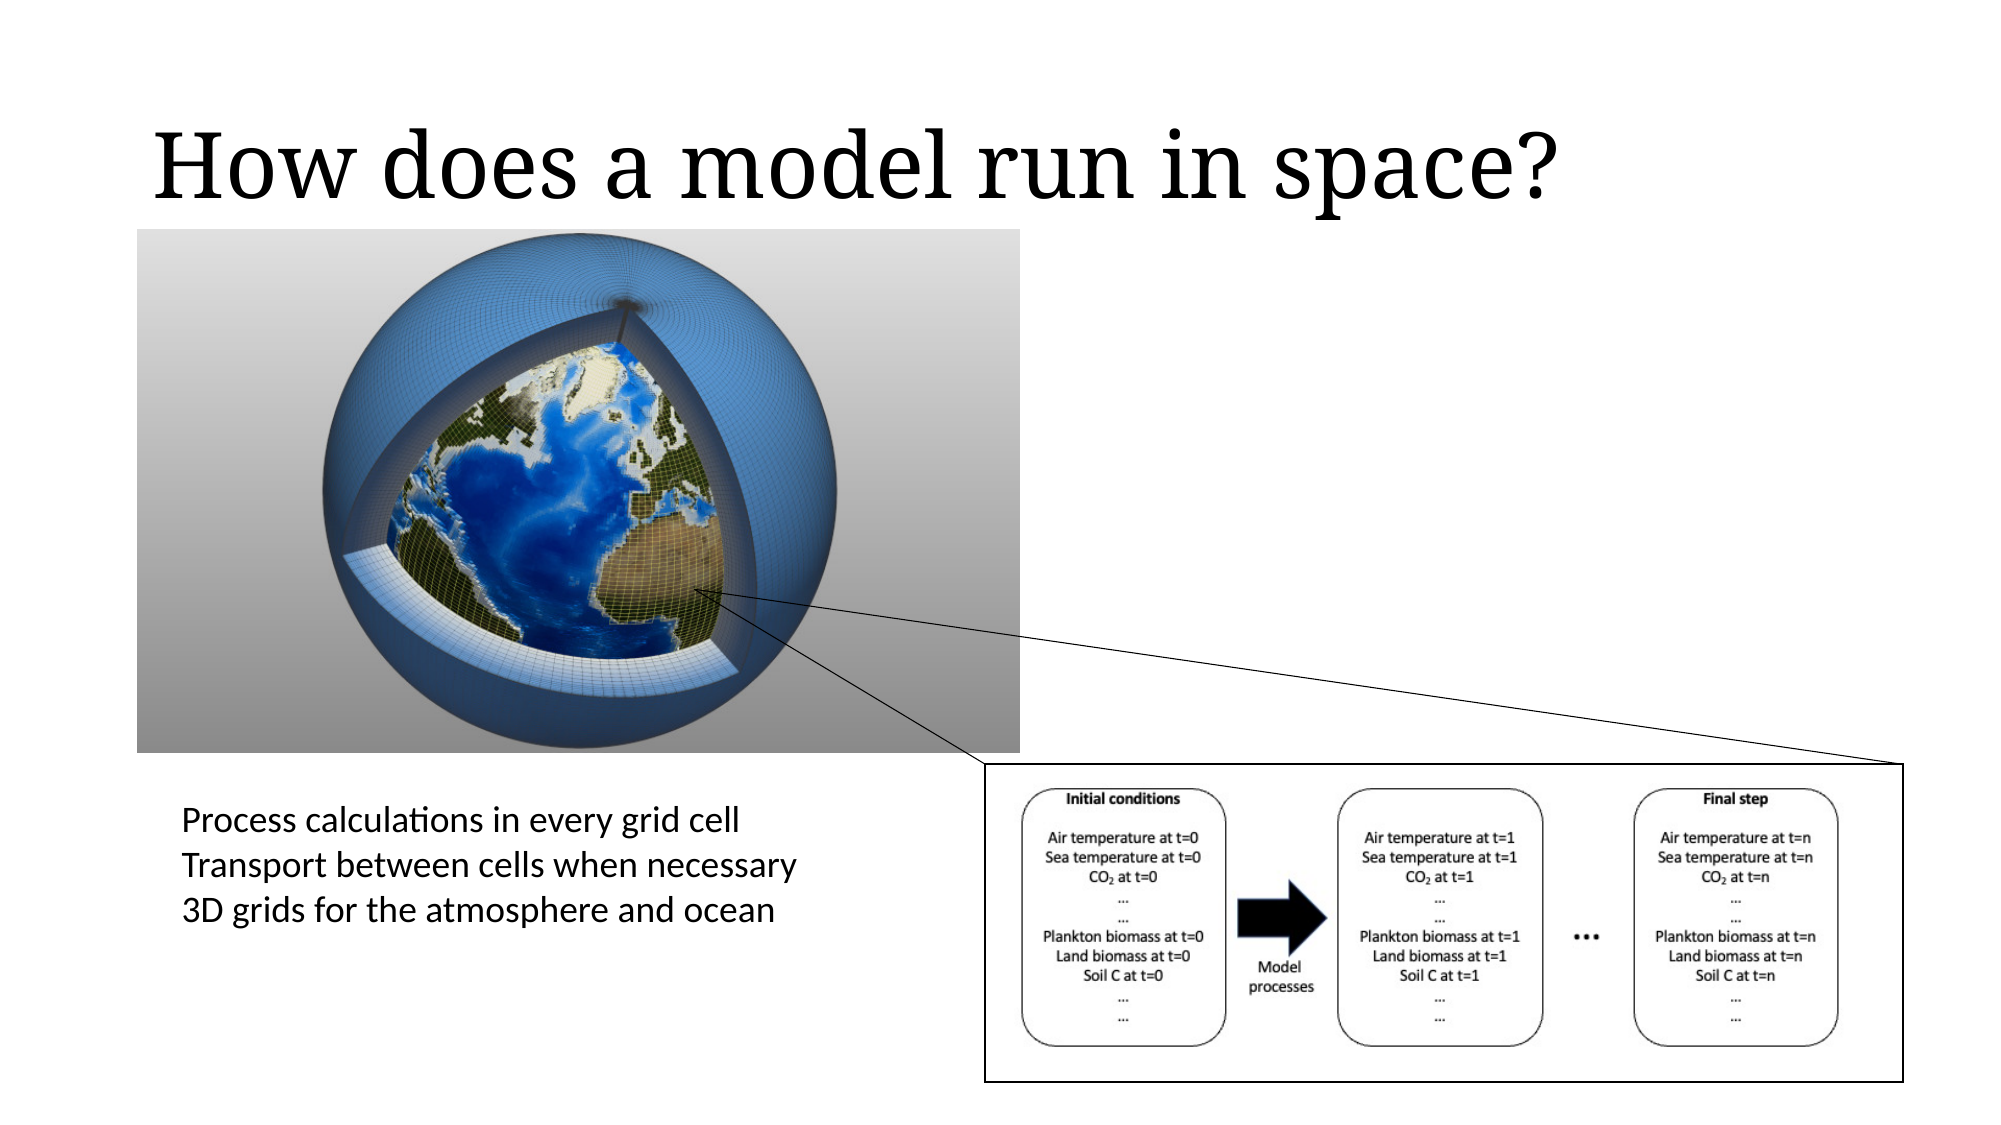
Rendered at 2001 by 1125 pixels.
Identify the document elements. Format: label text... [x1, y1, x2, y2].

title How does a model run in space? [137, 59, 1863, 278]
text_box Process calculations in every grid cell Transport between cells when necessary 3D grids for the atmosphere and ocean [166, 787, 813, 938]
picture [137, 229, 1020, 753]
text_box [984, 763, 1904, 1083]
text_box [694, 589, 986, 765]
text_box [986, 589, 1903, 765]
picture [985, 776, 1863, 1070]
